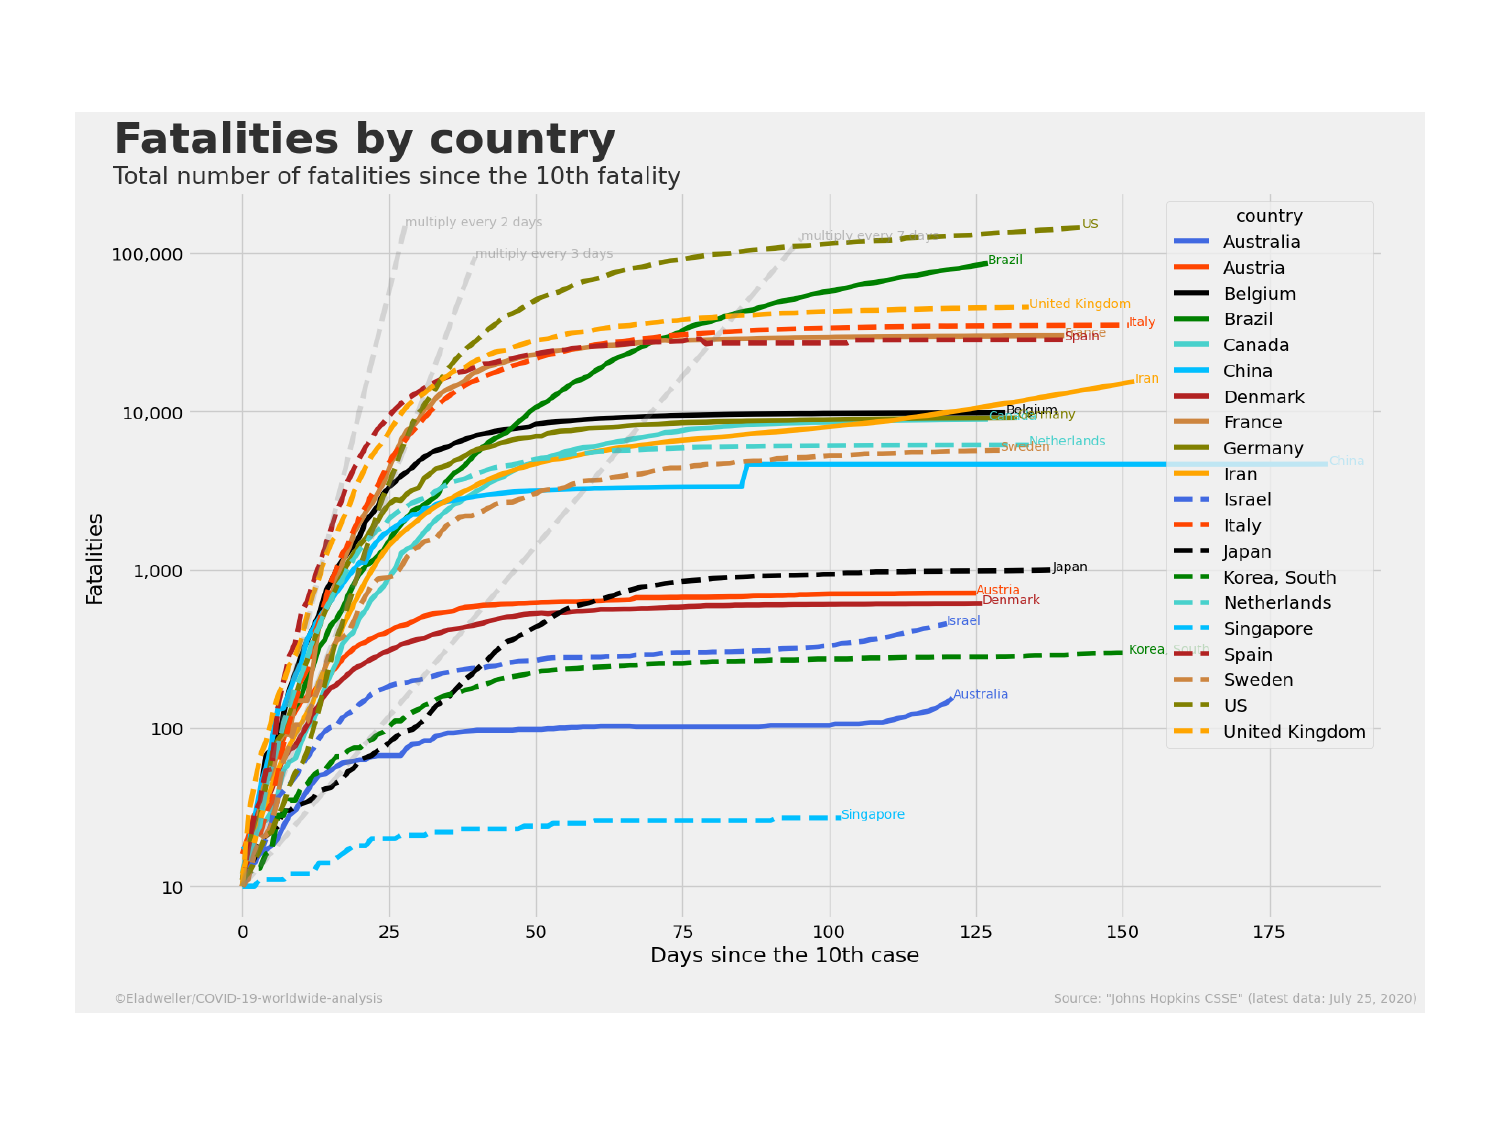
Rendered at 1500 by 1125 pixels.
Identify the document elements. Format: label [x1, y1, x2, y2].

picture [74, 112, 1426, 1013]
